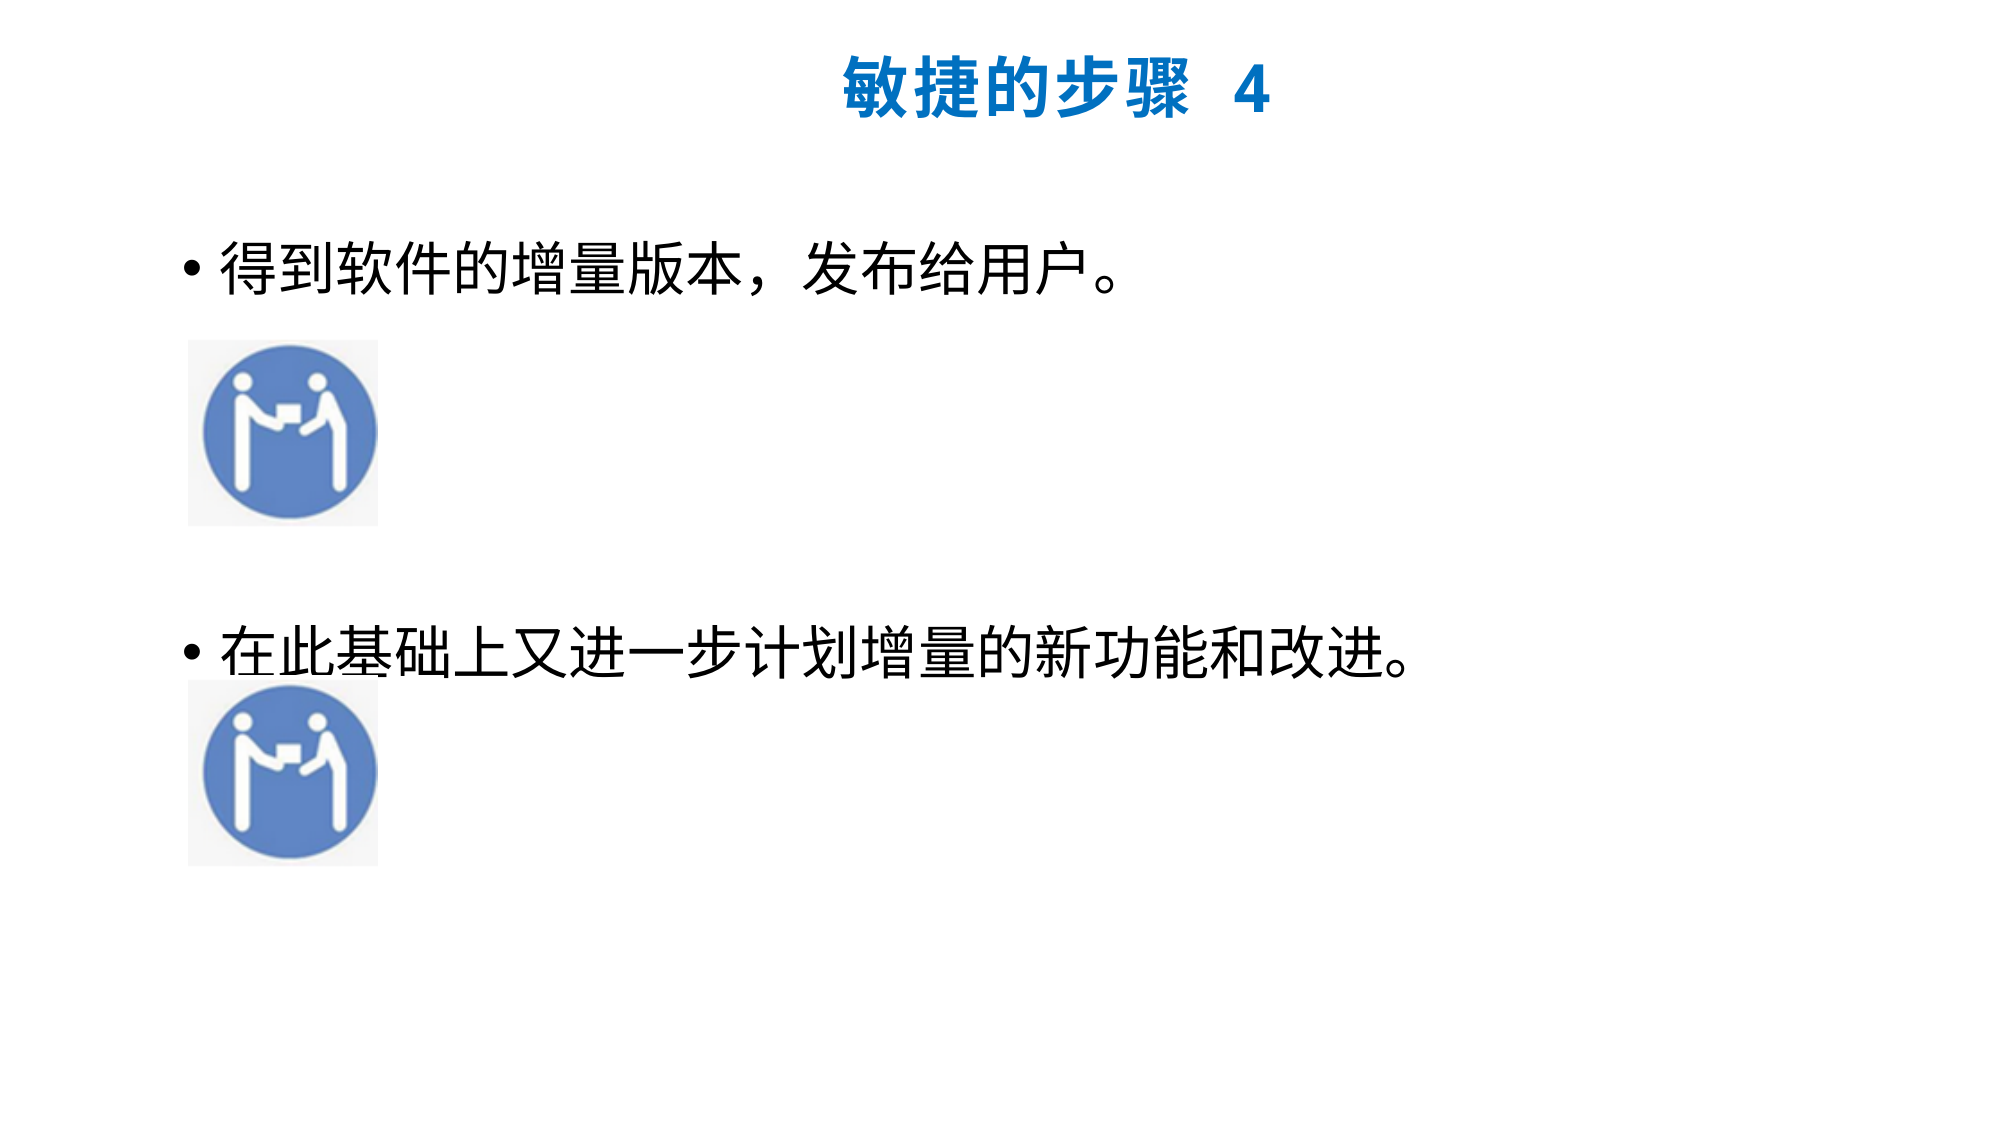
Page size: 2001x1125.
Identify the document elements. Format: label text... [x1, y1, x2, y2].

list 得到软件的增量版本，发布给用户。 在此基础上又进一步计划增量的新功能和改进。 [91, 190, 1817, 1088]
picture [188, 675, 378, 870]
title 敏捷的步骤 4 [702, 47, 1413, 173]
picture [188, 335, 378, 530]
